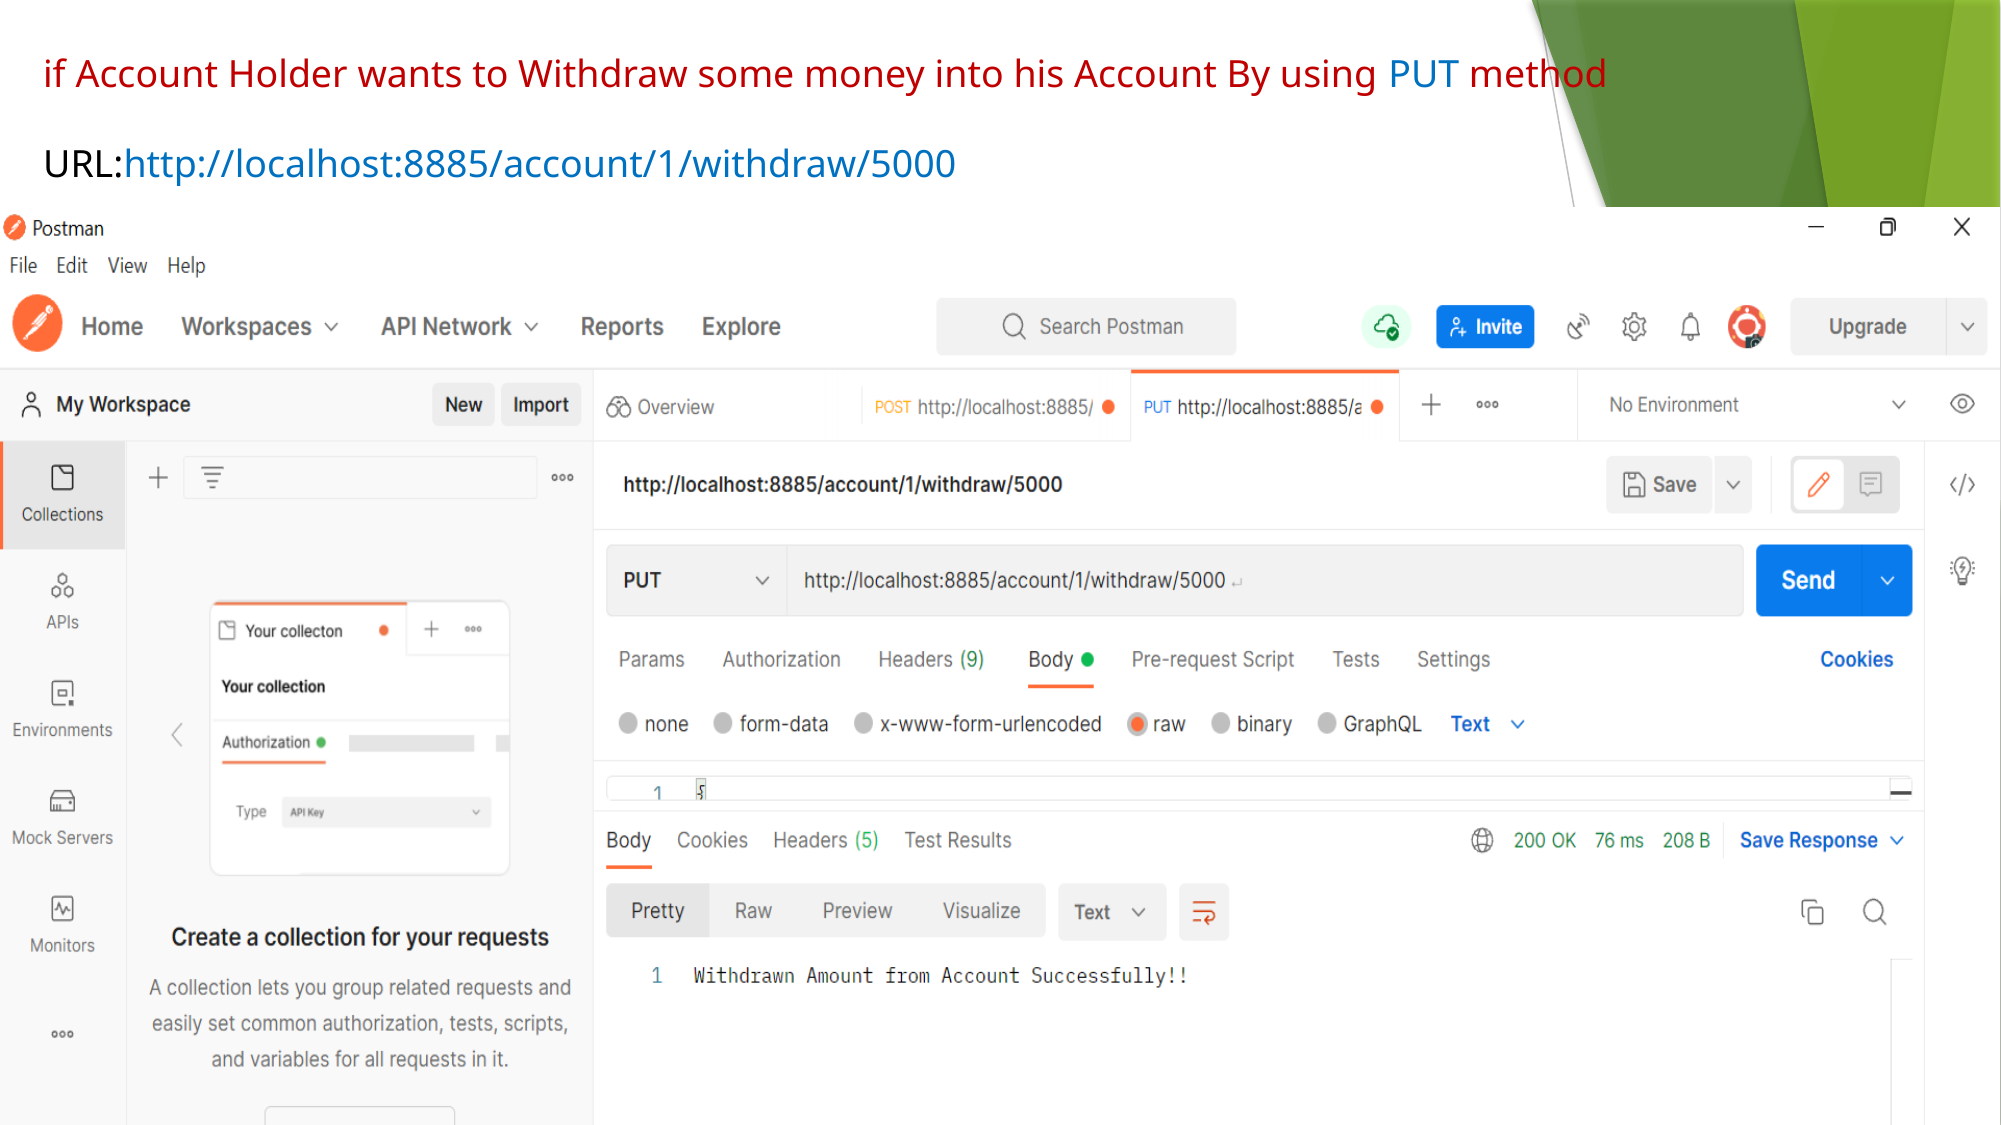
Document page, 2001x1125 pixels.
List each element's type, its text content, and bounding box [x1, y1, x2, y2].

picture [0, 207, 2000, 1125]
text_box if Account Holder wants to Withdraw some money into his Account By using PUT method URL:http://localhost:8885/account/1/withdraw/5000 [28, 42, 1657, 193]
